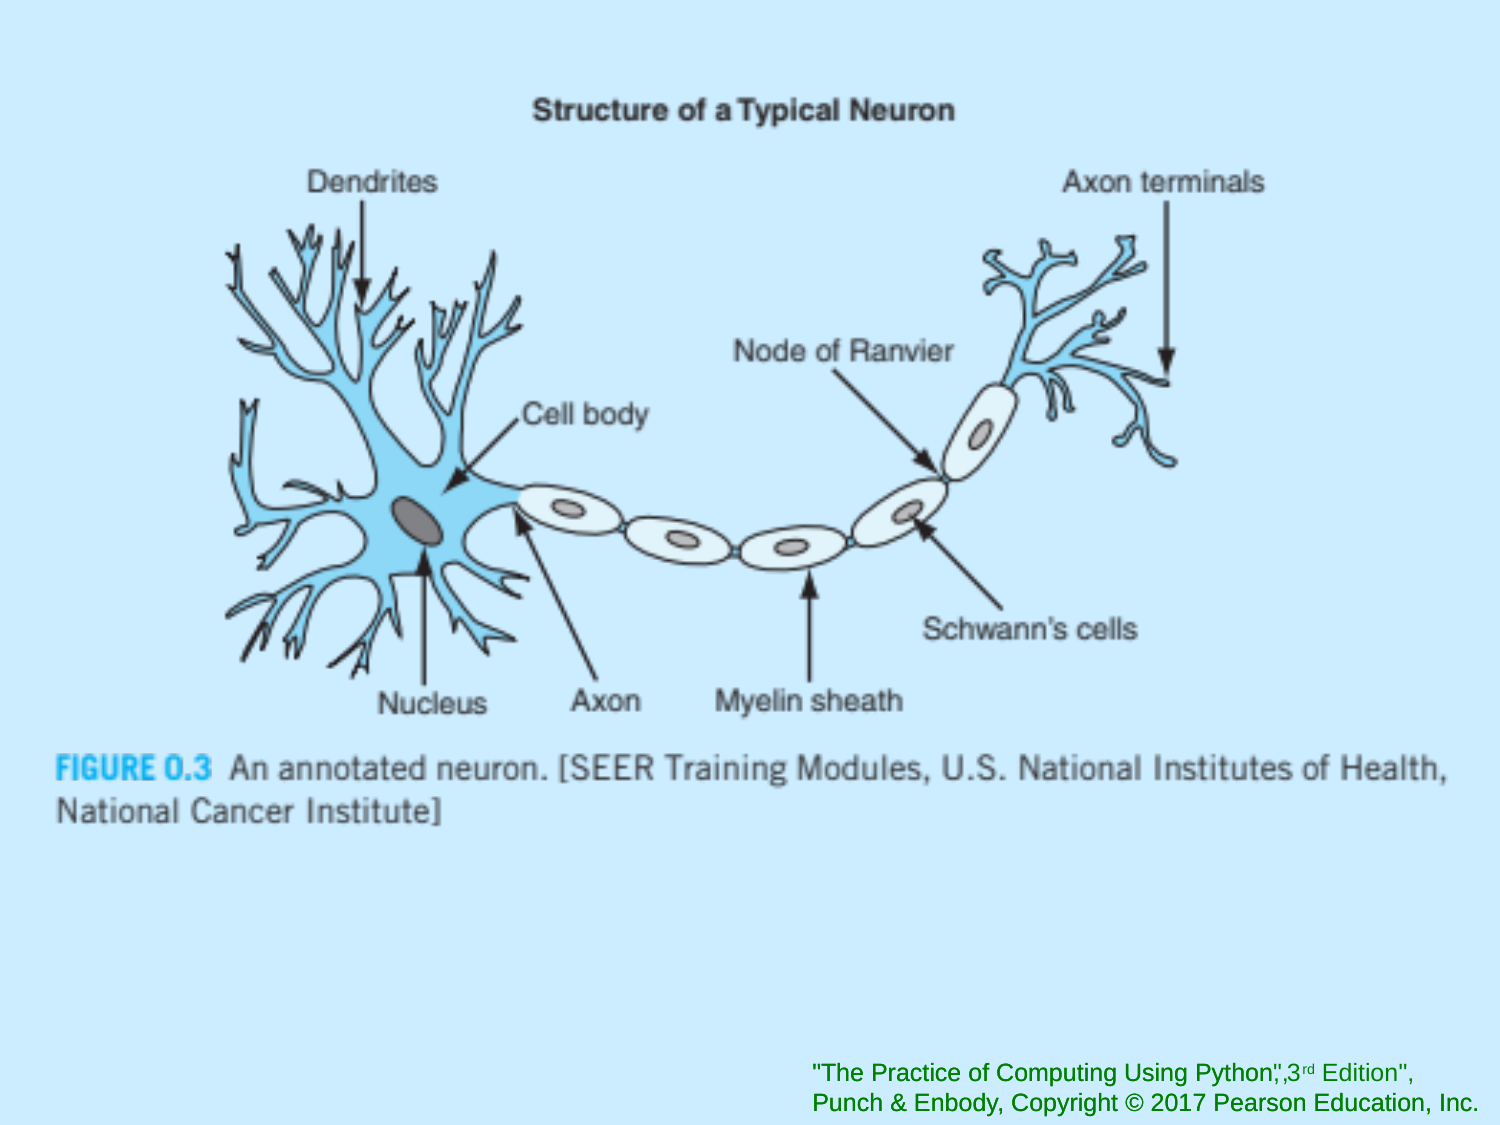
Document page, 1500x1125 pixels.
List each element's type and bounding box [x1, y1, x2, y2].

picture [37, 87, 1454, 838]
